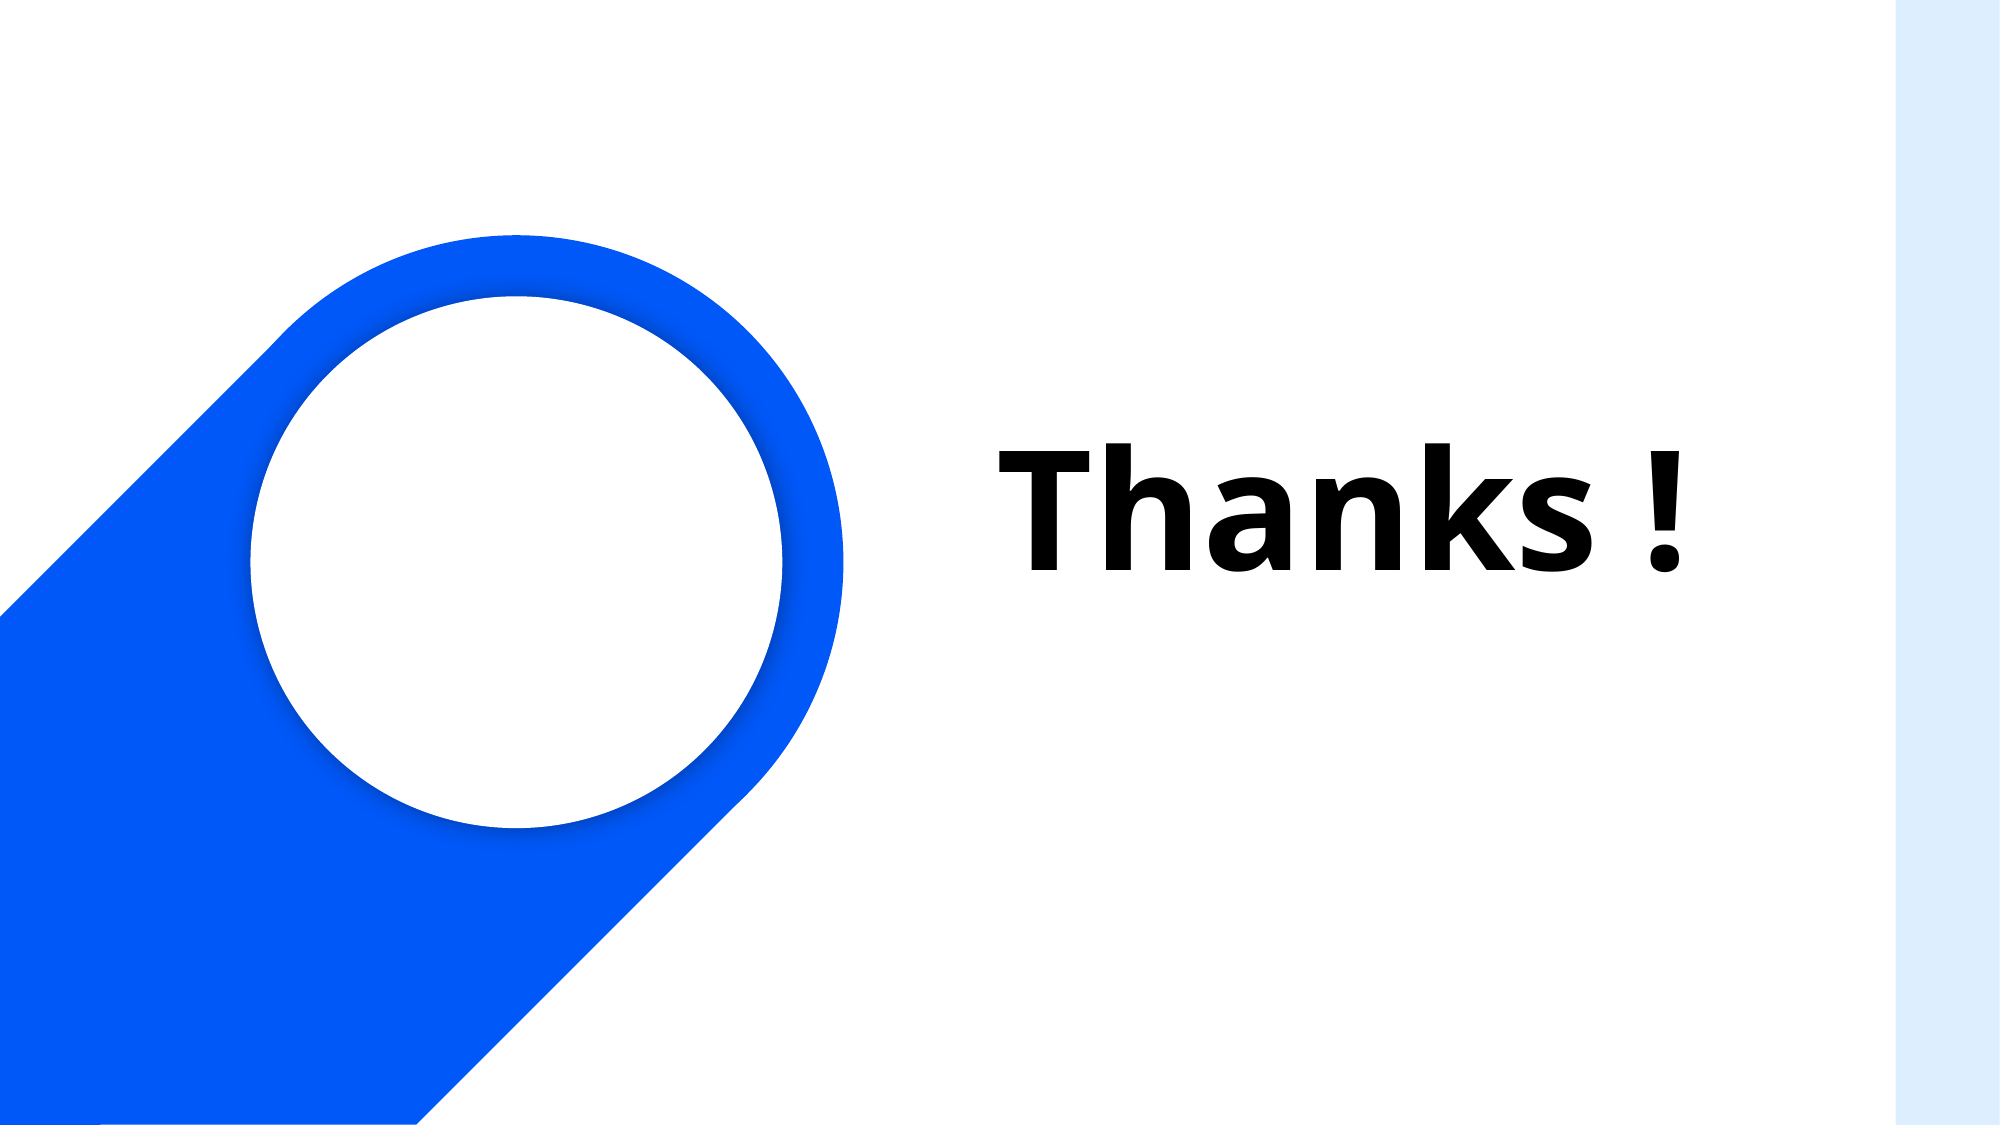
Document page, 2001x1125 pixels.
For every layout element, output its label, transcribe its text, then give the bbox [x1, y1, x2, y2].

text_box Thanks ! [958, 396, 1729, 612]
